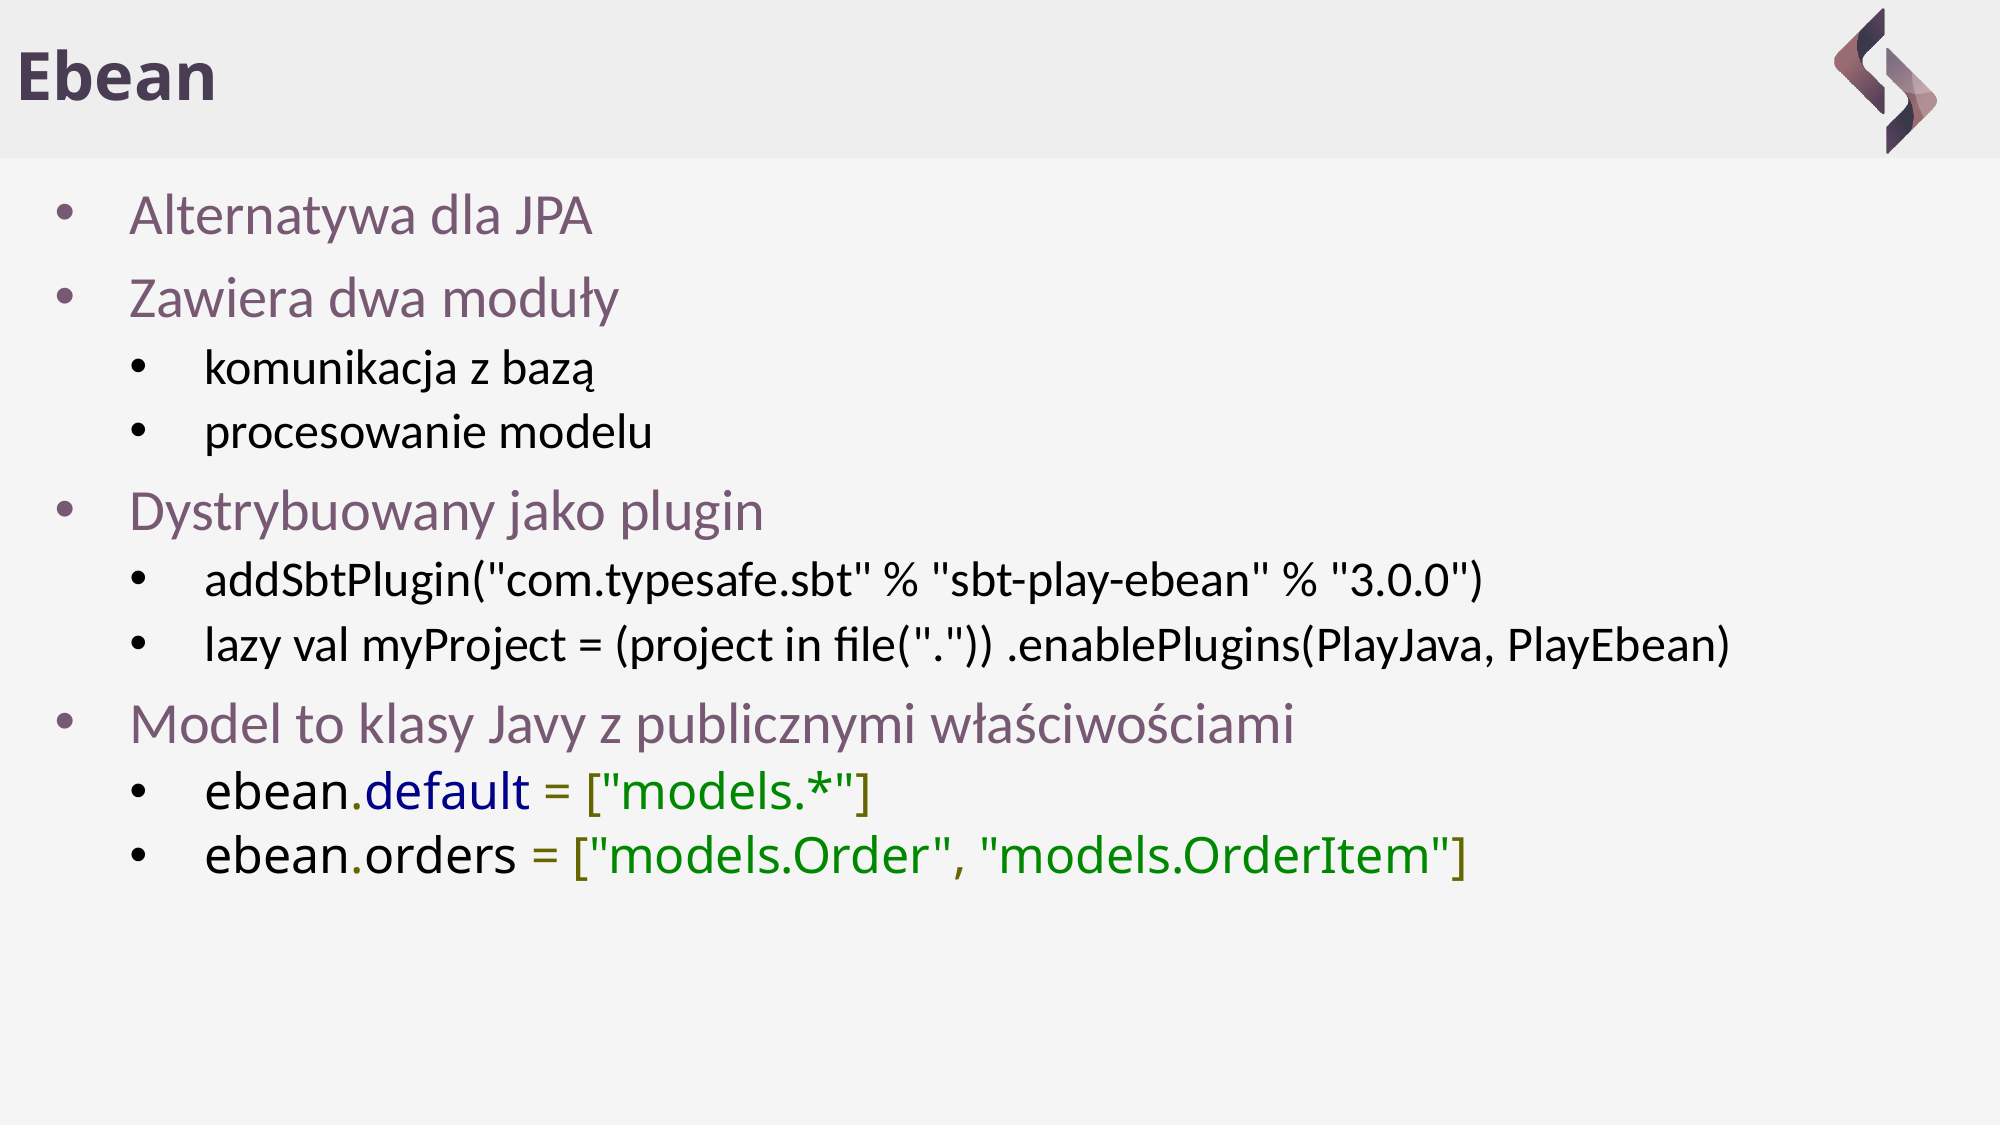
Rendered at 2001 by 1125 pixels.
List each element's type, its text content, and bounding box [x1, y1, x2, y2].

list Alternatywa dla JPA Zawiera dwa moduły komunikacja z bazą procesowanie modelu Dystrybuowany jako plugin addSbtPlugin("com.typesafe.sbt" % "sbt-play-ebean" % "3.0.0") lazy val myProject = (project in file(".")) .enablePlugins(PlayJava, PlayEbean) Model to klasy Javy z publicznymi właściwościami ebean.default = ["models.*"] ebean.orders = ["models.Order", "models.OrderItem"] [39, 176, 1969, 1041]
picture [1787, 0, 2001, 166]
title Ebean [0, 0, 1788, 158]
